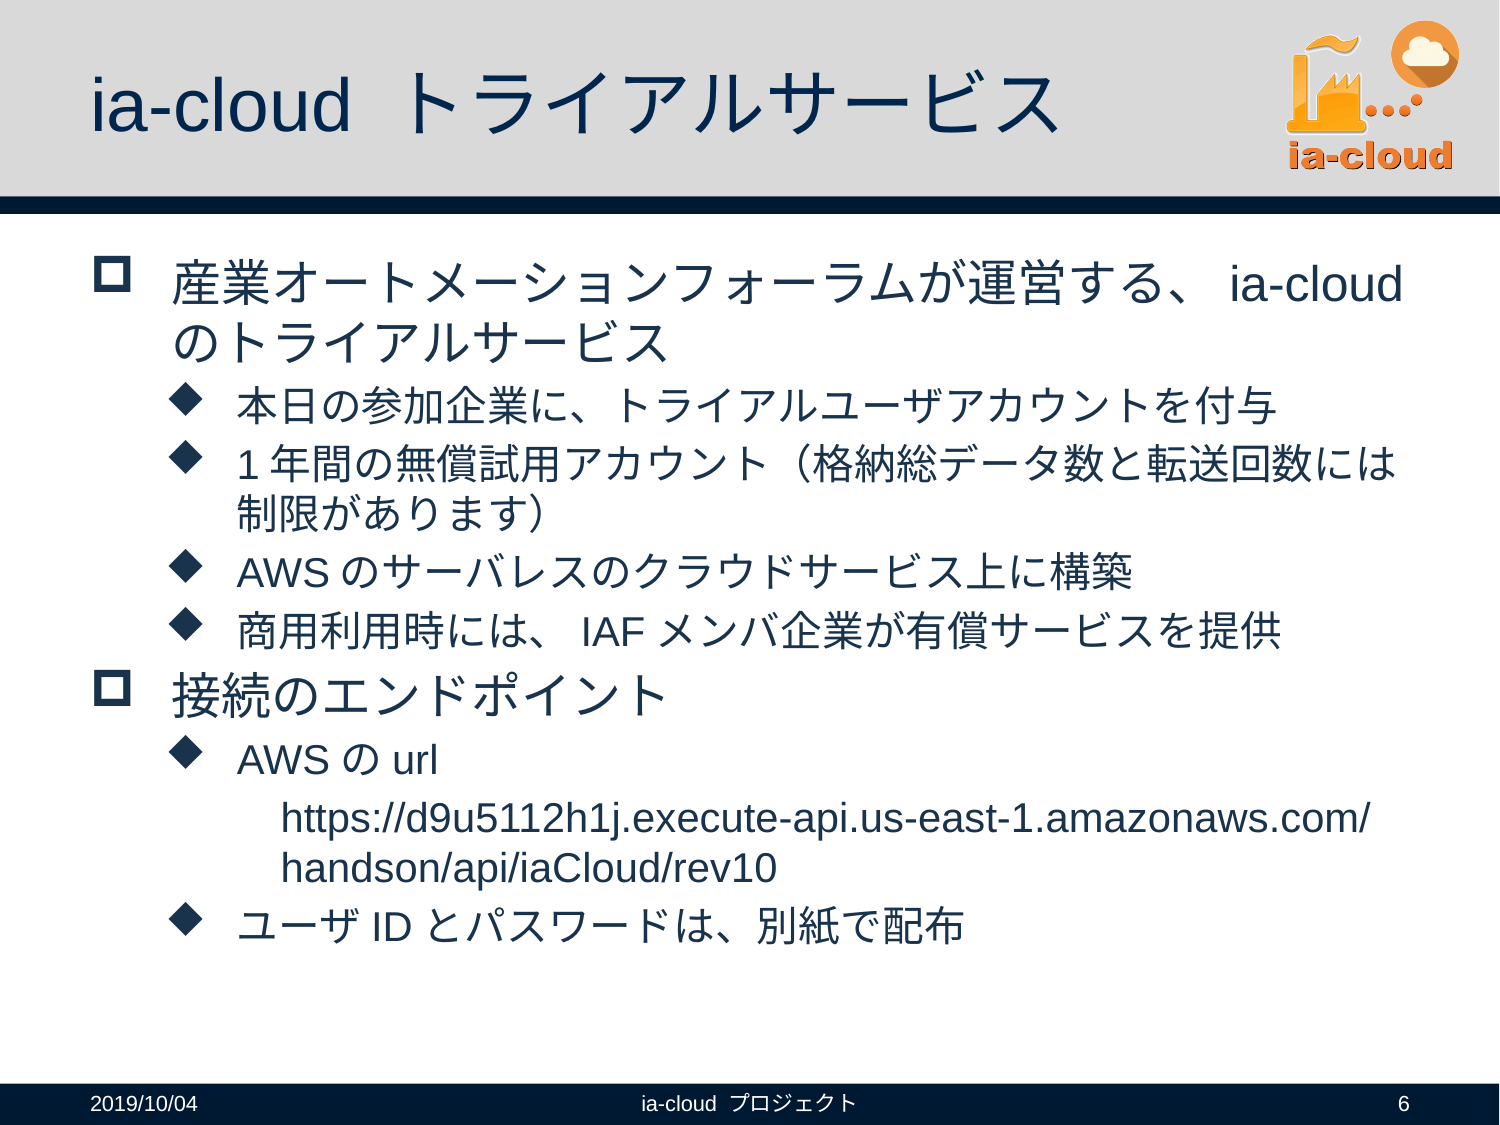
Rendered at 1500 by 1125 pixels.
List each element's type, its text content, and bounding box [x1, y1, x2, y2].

title ia-cloud トライアルサービス [75, 42, 1436, 161]
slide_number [75, 1082, 425, 1121]
picture [1263, 17, 1479, 204]
slide_number 6 [1074, 1082, 1425, 1121]
footer ia-cloud プロジェクト [512, 1082, 988, 1121]
list 産業オートメーションフォーラムが運営する、ia-cloudのトライアルサービス 本日の参加企業に、トライアルユーザアカウントを付与 1年間の無償試用アカウント（格納総データ数と転送回数には制限があります） AWSのサーバレスのクラウドサービス上に構築 商用利用時には、IAFメンバ企業が有償サービスを提供 接続のエンドポイント AWSのurl https://d9u5112h1j.execute-api.us-east-1.amazonaws.com/handson/api/iaCloud/rev10 ユーザIDとパスワードは、別紙で配布 [75, 243, 1436, 1000]
